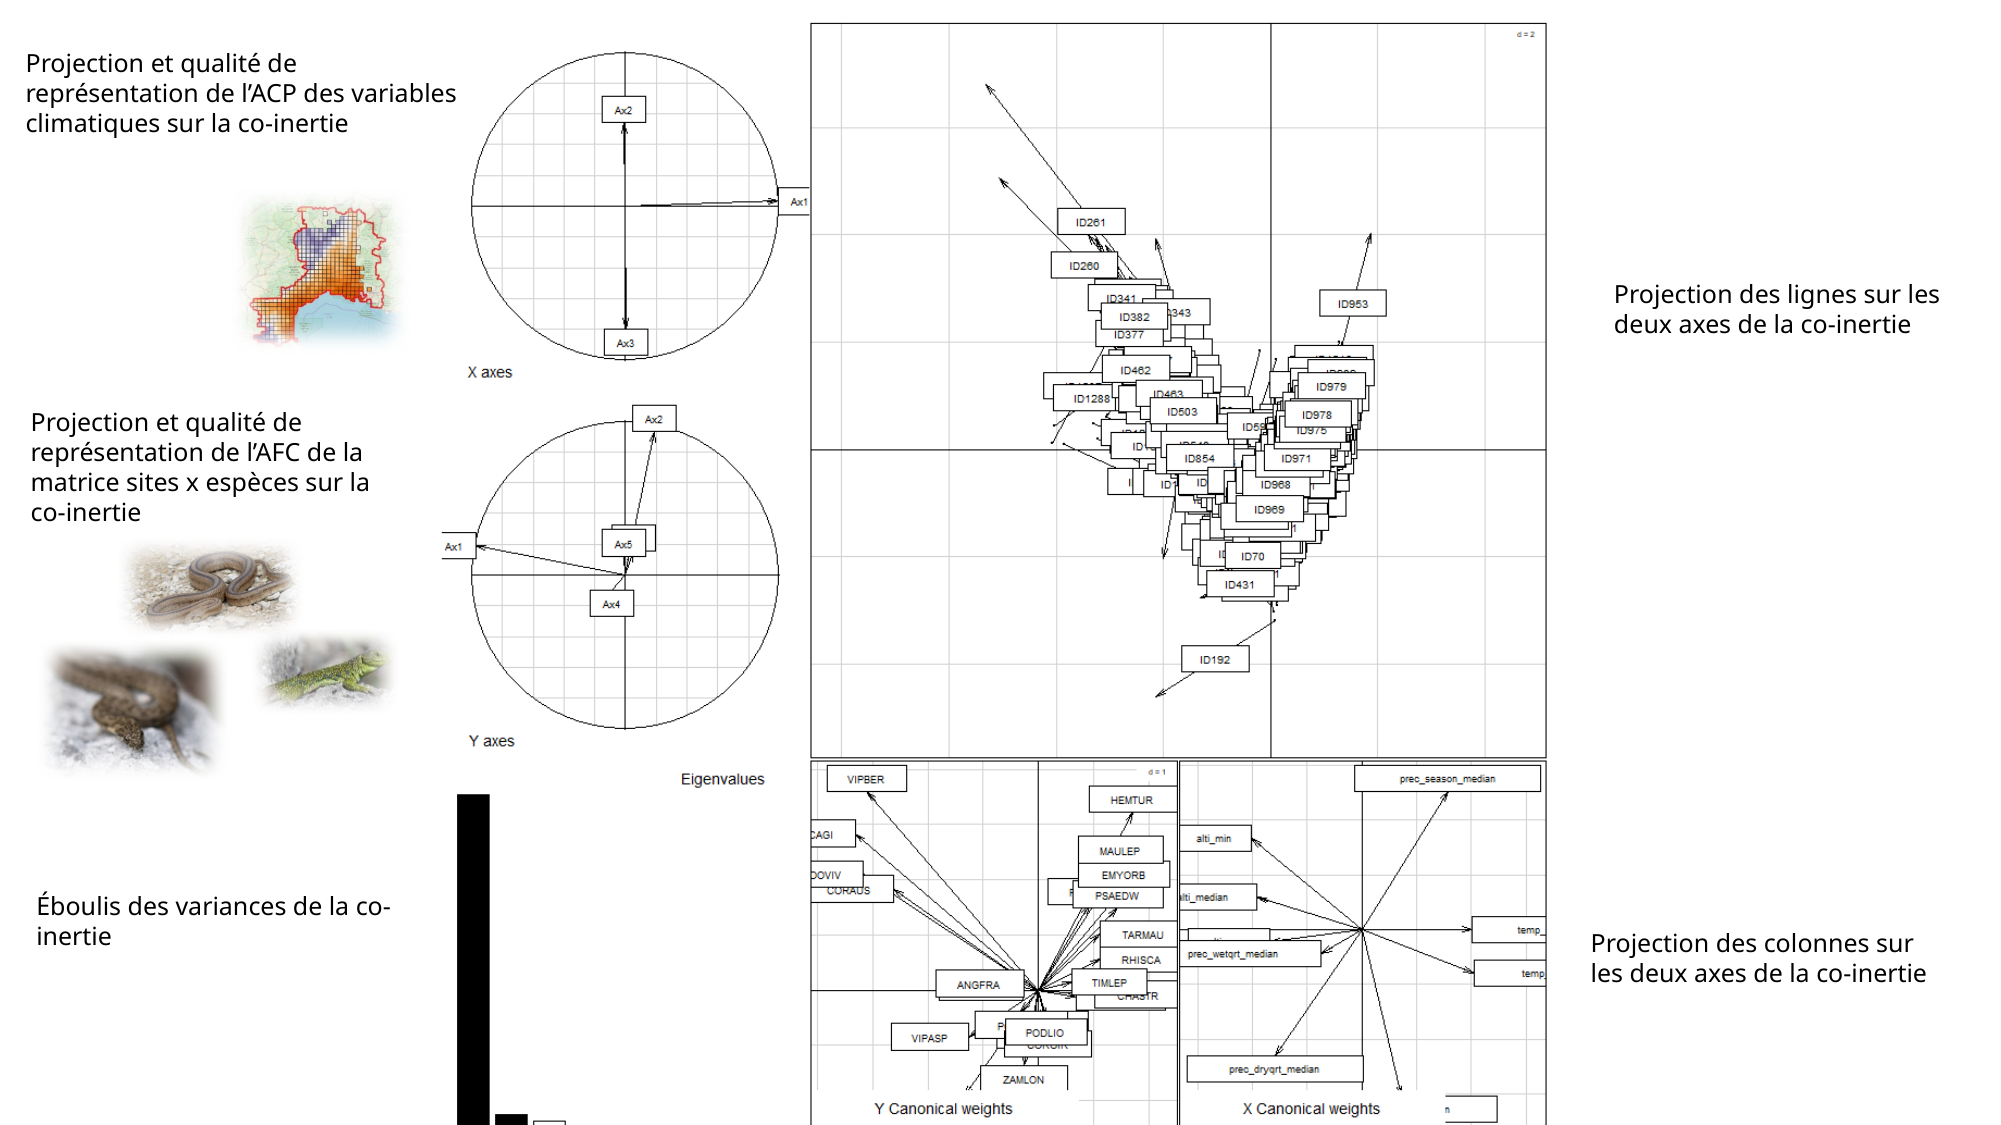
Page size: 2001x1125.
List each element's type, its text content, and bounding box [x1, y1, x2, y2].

text_box Projection et qualité de représentation de l’ACP des variables climatiques sur la co-inertie [10, 39, 344, 145]
text_box Projection des lignes sur les deux axes de la co-inertie [1599, 270, 1988, 346]
text_box Projection et qualité de représentation de l’AFC de la matrice sites x espèces sur la co-inertie [15, 399, 344, 534]
picture [36, 0, 1576, 1125]
text_box Éboulis des variances de la co-inertie [21, 882, 344, 958]
text_box Projection des colonnes sur les deux axes de la co-inertie [1576, 920, 1965, 996]
